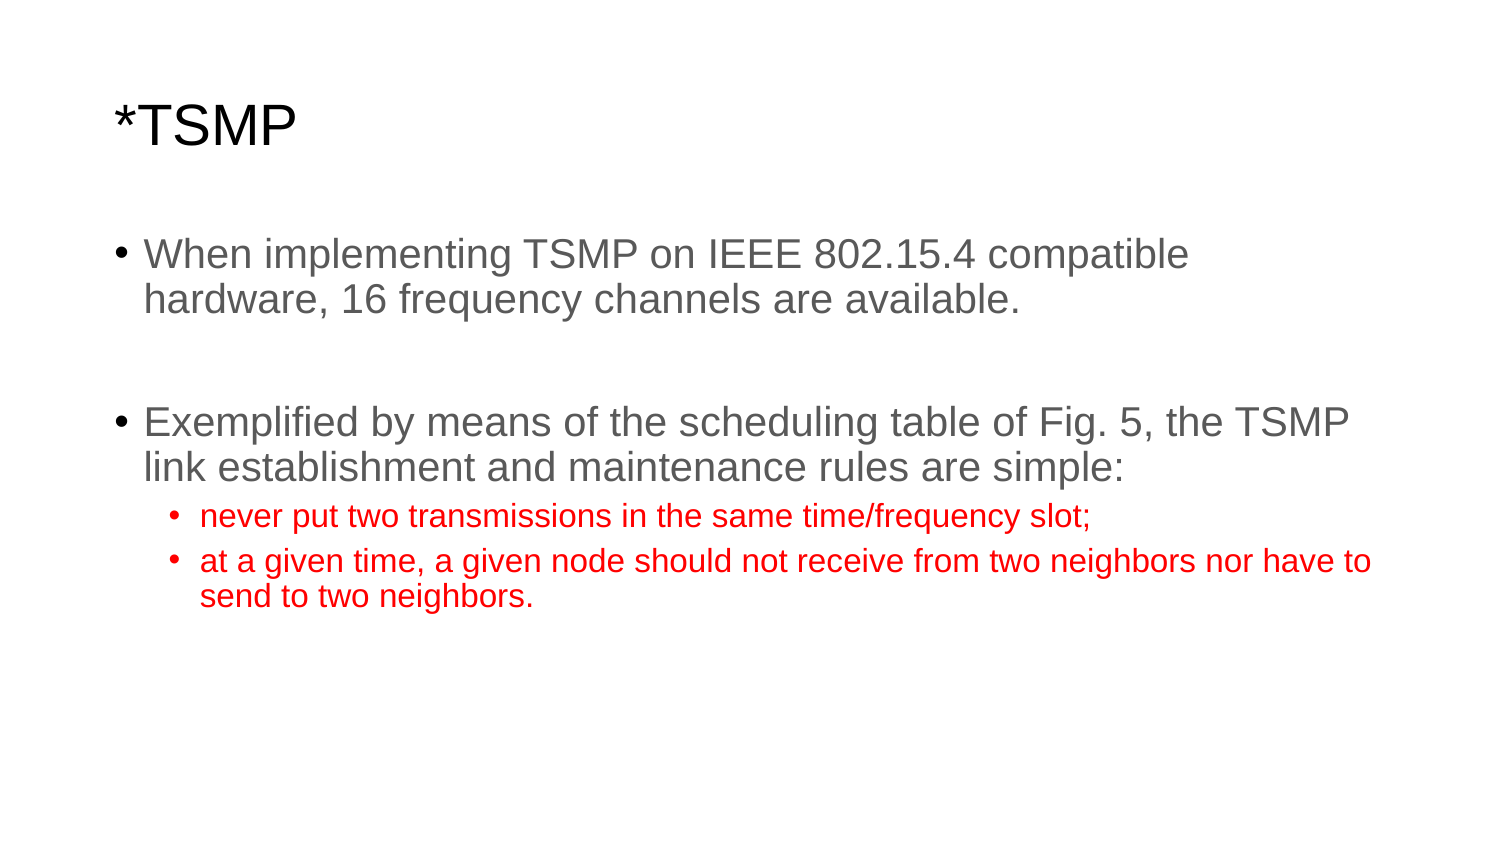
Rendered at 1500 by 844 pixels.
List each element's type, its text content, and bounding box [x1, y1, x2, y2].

title *TSMP [103, 44, 1397, 160]
list When implementing TSMP on IEEE 802.15.4 compatible hardware, 16 frequency channels are available. Exemplified by means of the scheduling table of Fig. 5, the TSMP link establishment and maintenance rules are simple: never put two transmissions in the same time/frequency slot; at a given time, a given node should not receive from two neighbors nor have to send to two neighbors. [103, 160, 1397, 826]
